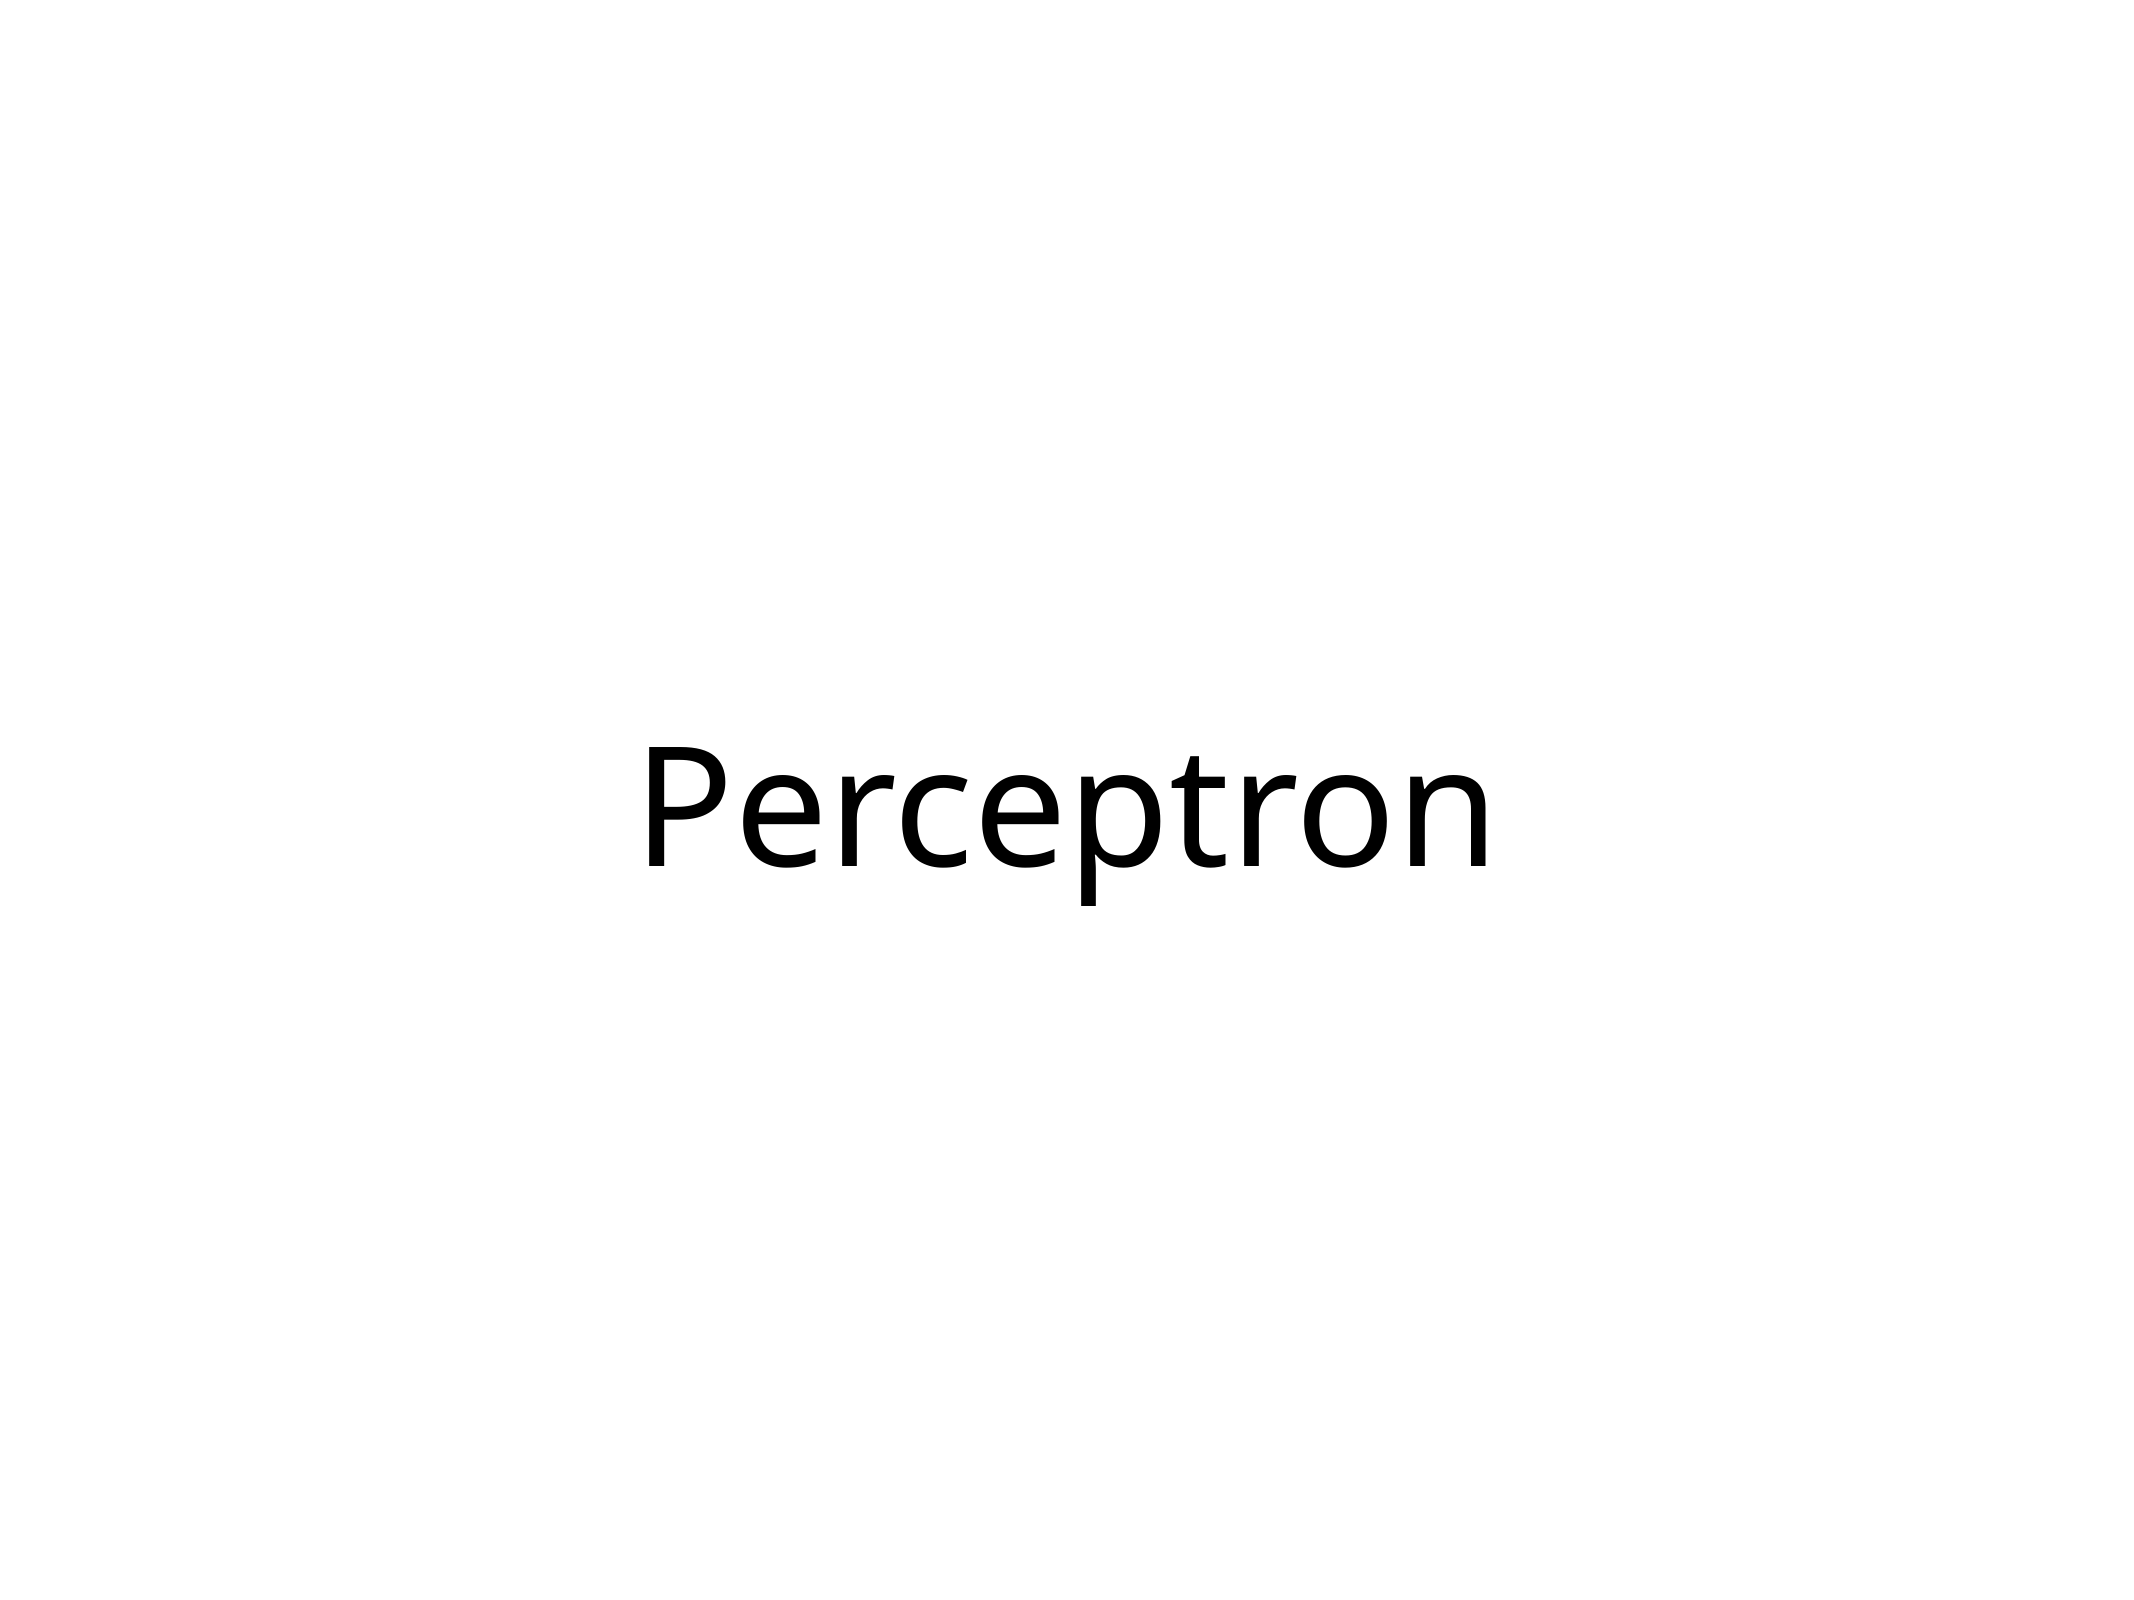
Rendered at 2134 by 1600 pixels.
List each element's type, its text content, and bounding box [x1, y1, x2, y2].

title Perceptron [207, 528, 1926, 1072]
